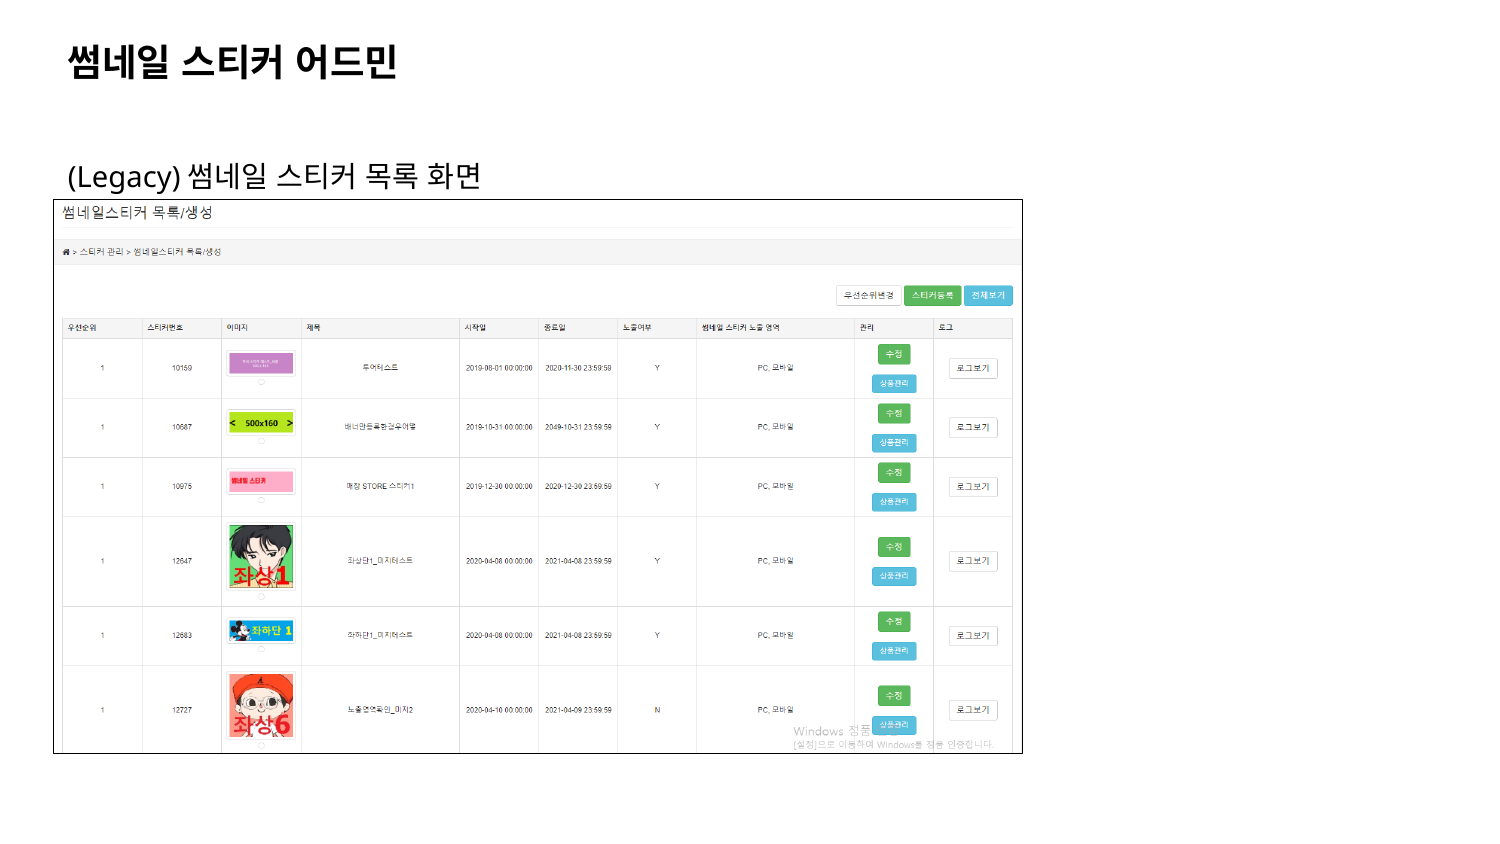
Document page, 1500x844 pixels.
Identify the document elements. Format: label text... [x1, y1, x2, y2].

text_box 썸네일 스티커 어드민 [53, 31, 526, 92]
picture [52, 199, 1023, 754]
text_box (Legacy)썸네일 스티커 목록 화면 [53, 150, 526, 197]
